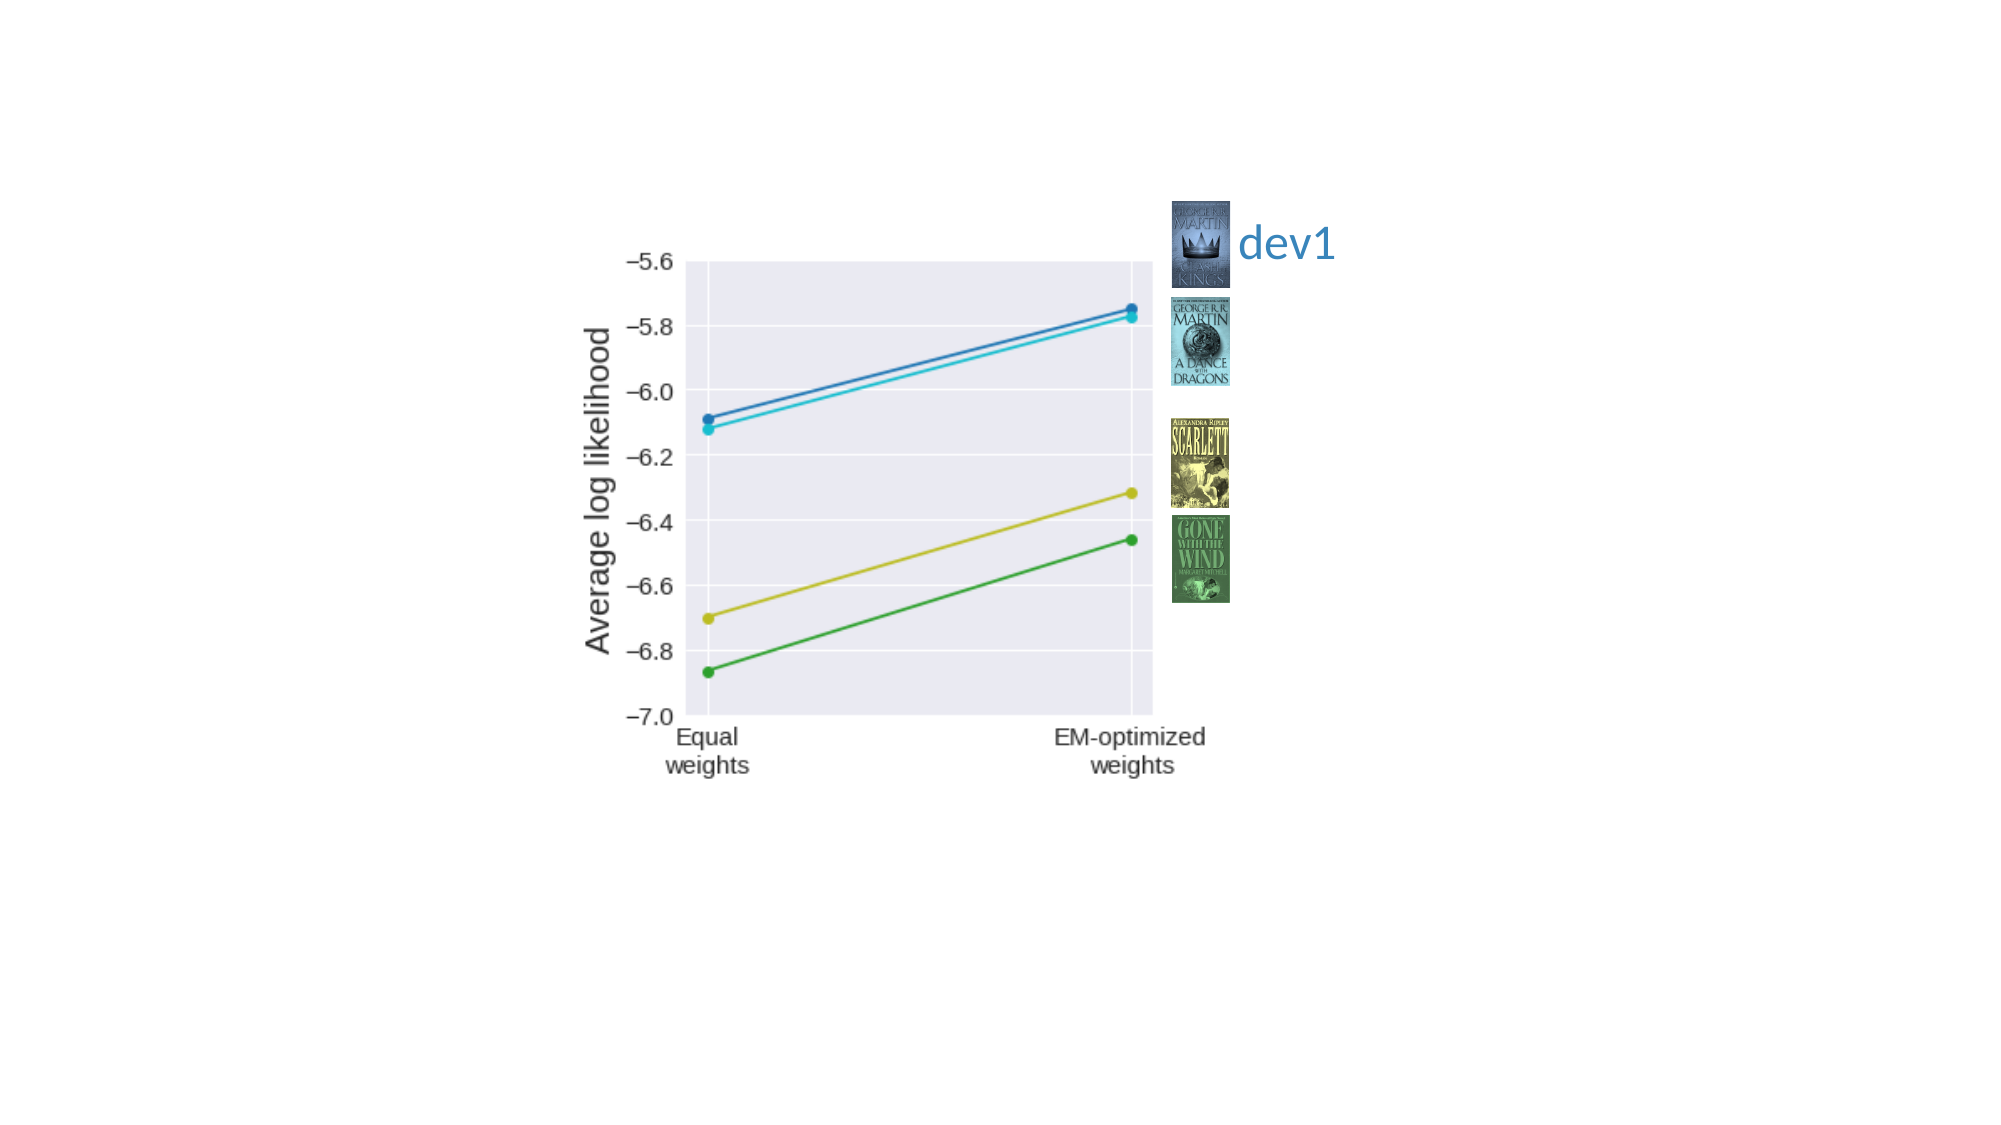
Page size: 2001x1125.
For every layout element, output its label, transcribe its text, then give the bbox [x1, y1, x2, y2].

picture [574, 201, 1231, 789]
text_box dev1 [1231, 201, 1376, 277]
